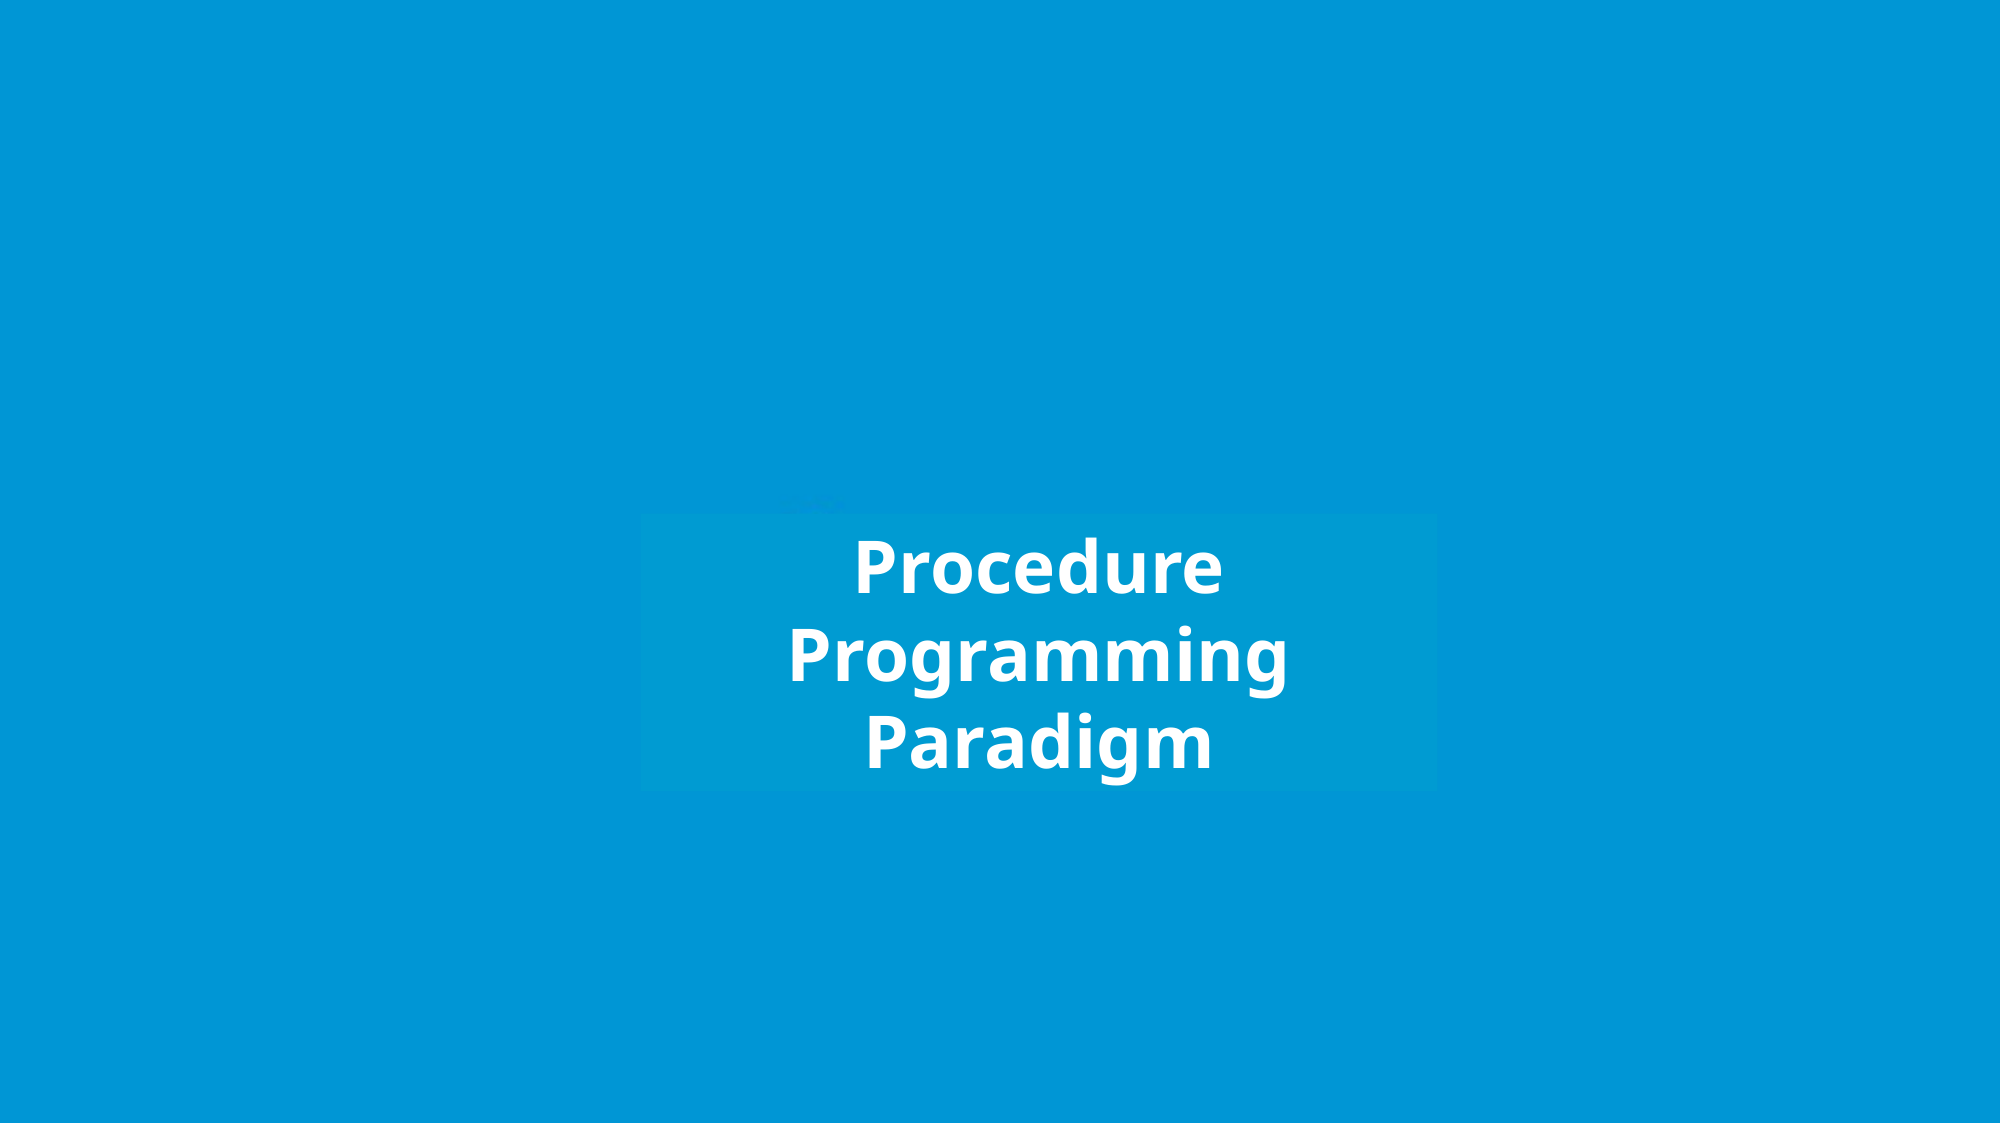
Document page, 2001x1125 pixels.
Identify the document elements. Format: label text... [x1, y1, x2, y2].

text_box [0, 0, 2000, 1123]
text_box Procedure Programming Paradigm [640, 513, 1438, 792]
